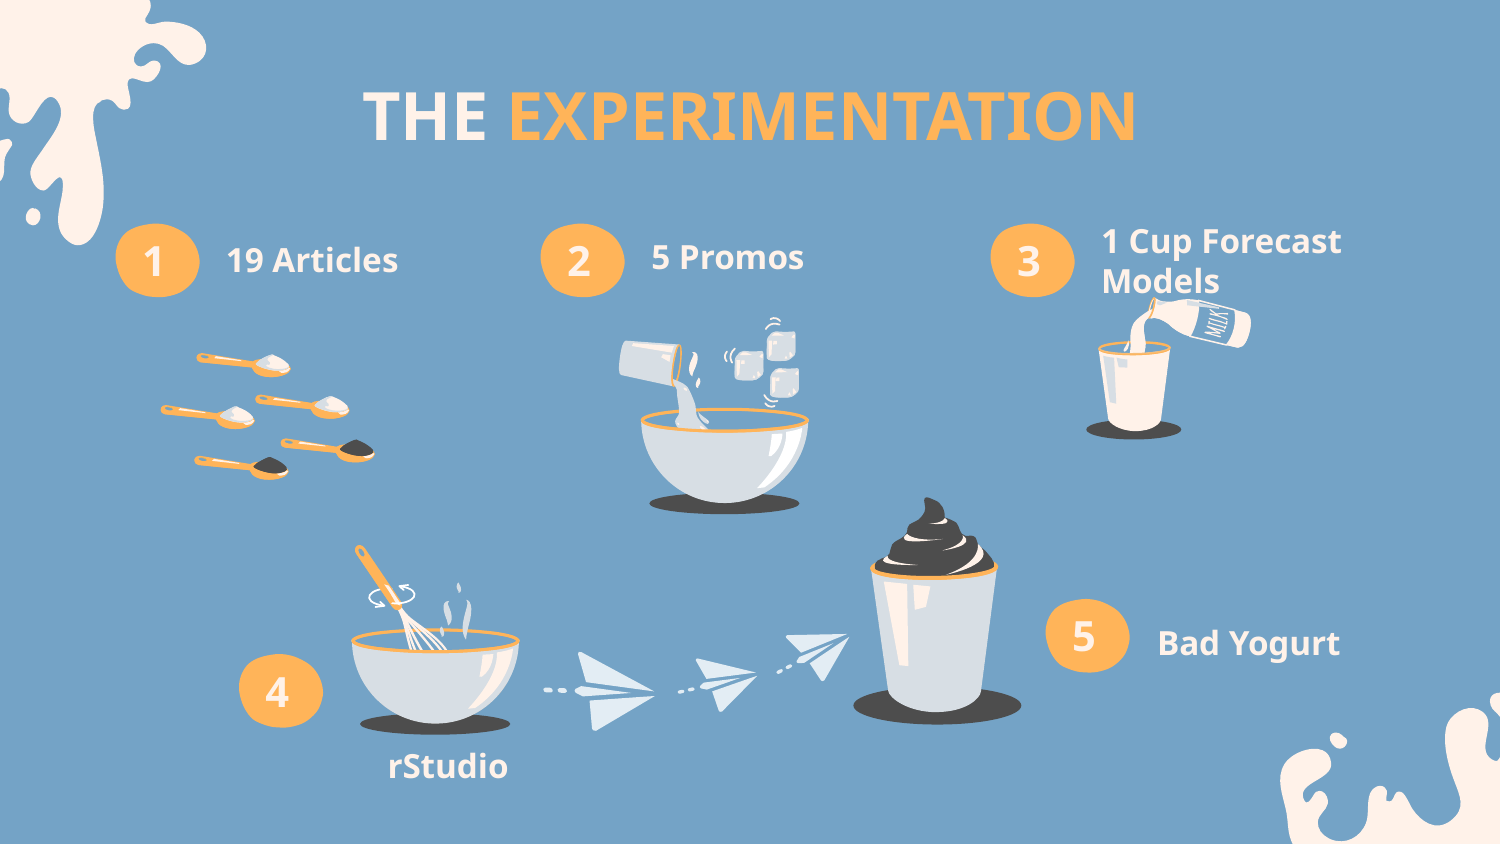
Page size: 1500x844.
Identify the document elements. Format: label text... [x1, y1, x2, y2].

title THE EXPERIMENTATION [117, 58, 1386, 153]
text_box [115, 231, 127, 287]
text_box [1119, 612, 1130, 662]
text_box 5 Promos [636, 221, 877, 333]
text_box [1085, 296, 1253, 440]
text_box 1 Cup Forecast Models [1086, 204, 1464, 316]
text_box [614, 236, 625, 286]
text_box Bad Yogurt [1142, 607, 1467, 719]
text_box [312, 666, 324, 717]
text_box 19 Articles [211, 224, 451, 336]
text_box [853, 496, 1022, 725]
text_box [684, 656, 751, 710]
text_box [158, 352, 377, 480]
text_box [351, 544, 520, 735]
text_box 2 [552, 219, 614, 301]
text_box 3 [1002, 219, 1064, 301]
text_box 5 [1057, 595, 1119, 677]
text_box 1 [127, 219, 189, 301]
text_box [722, 315, 800, 410]
text_box [1064, 236, 1075, 286]
text_box [990, 231, 1002, 287]
text_box [239, 662, 250, 717]
text_box [540, 231, 552, 287]
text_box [779, 627, 846, 681]
text_box rStudio [372, 729, 677, 841]
text_box [1045, 607, 1057, 662]
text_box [553, 655, 645, 728]
text_box [189, 236, 200, 286]
text_box 4 [250, 650, 312, 732]
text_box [618, 340, 810, 515]
